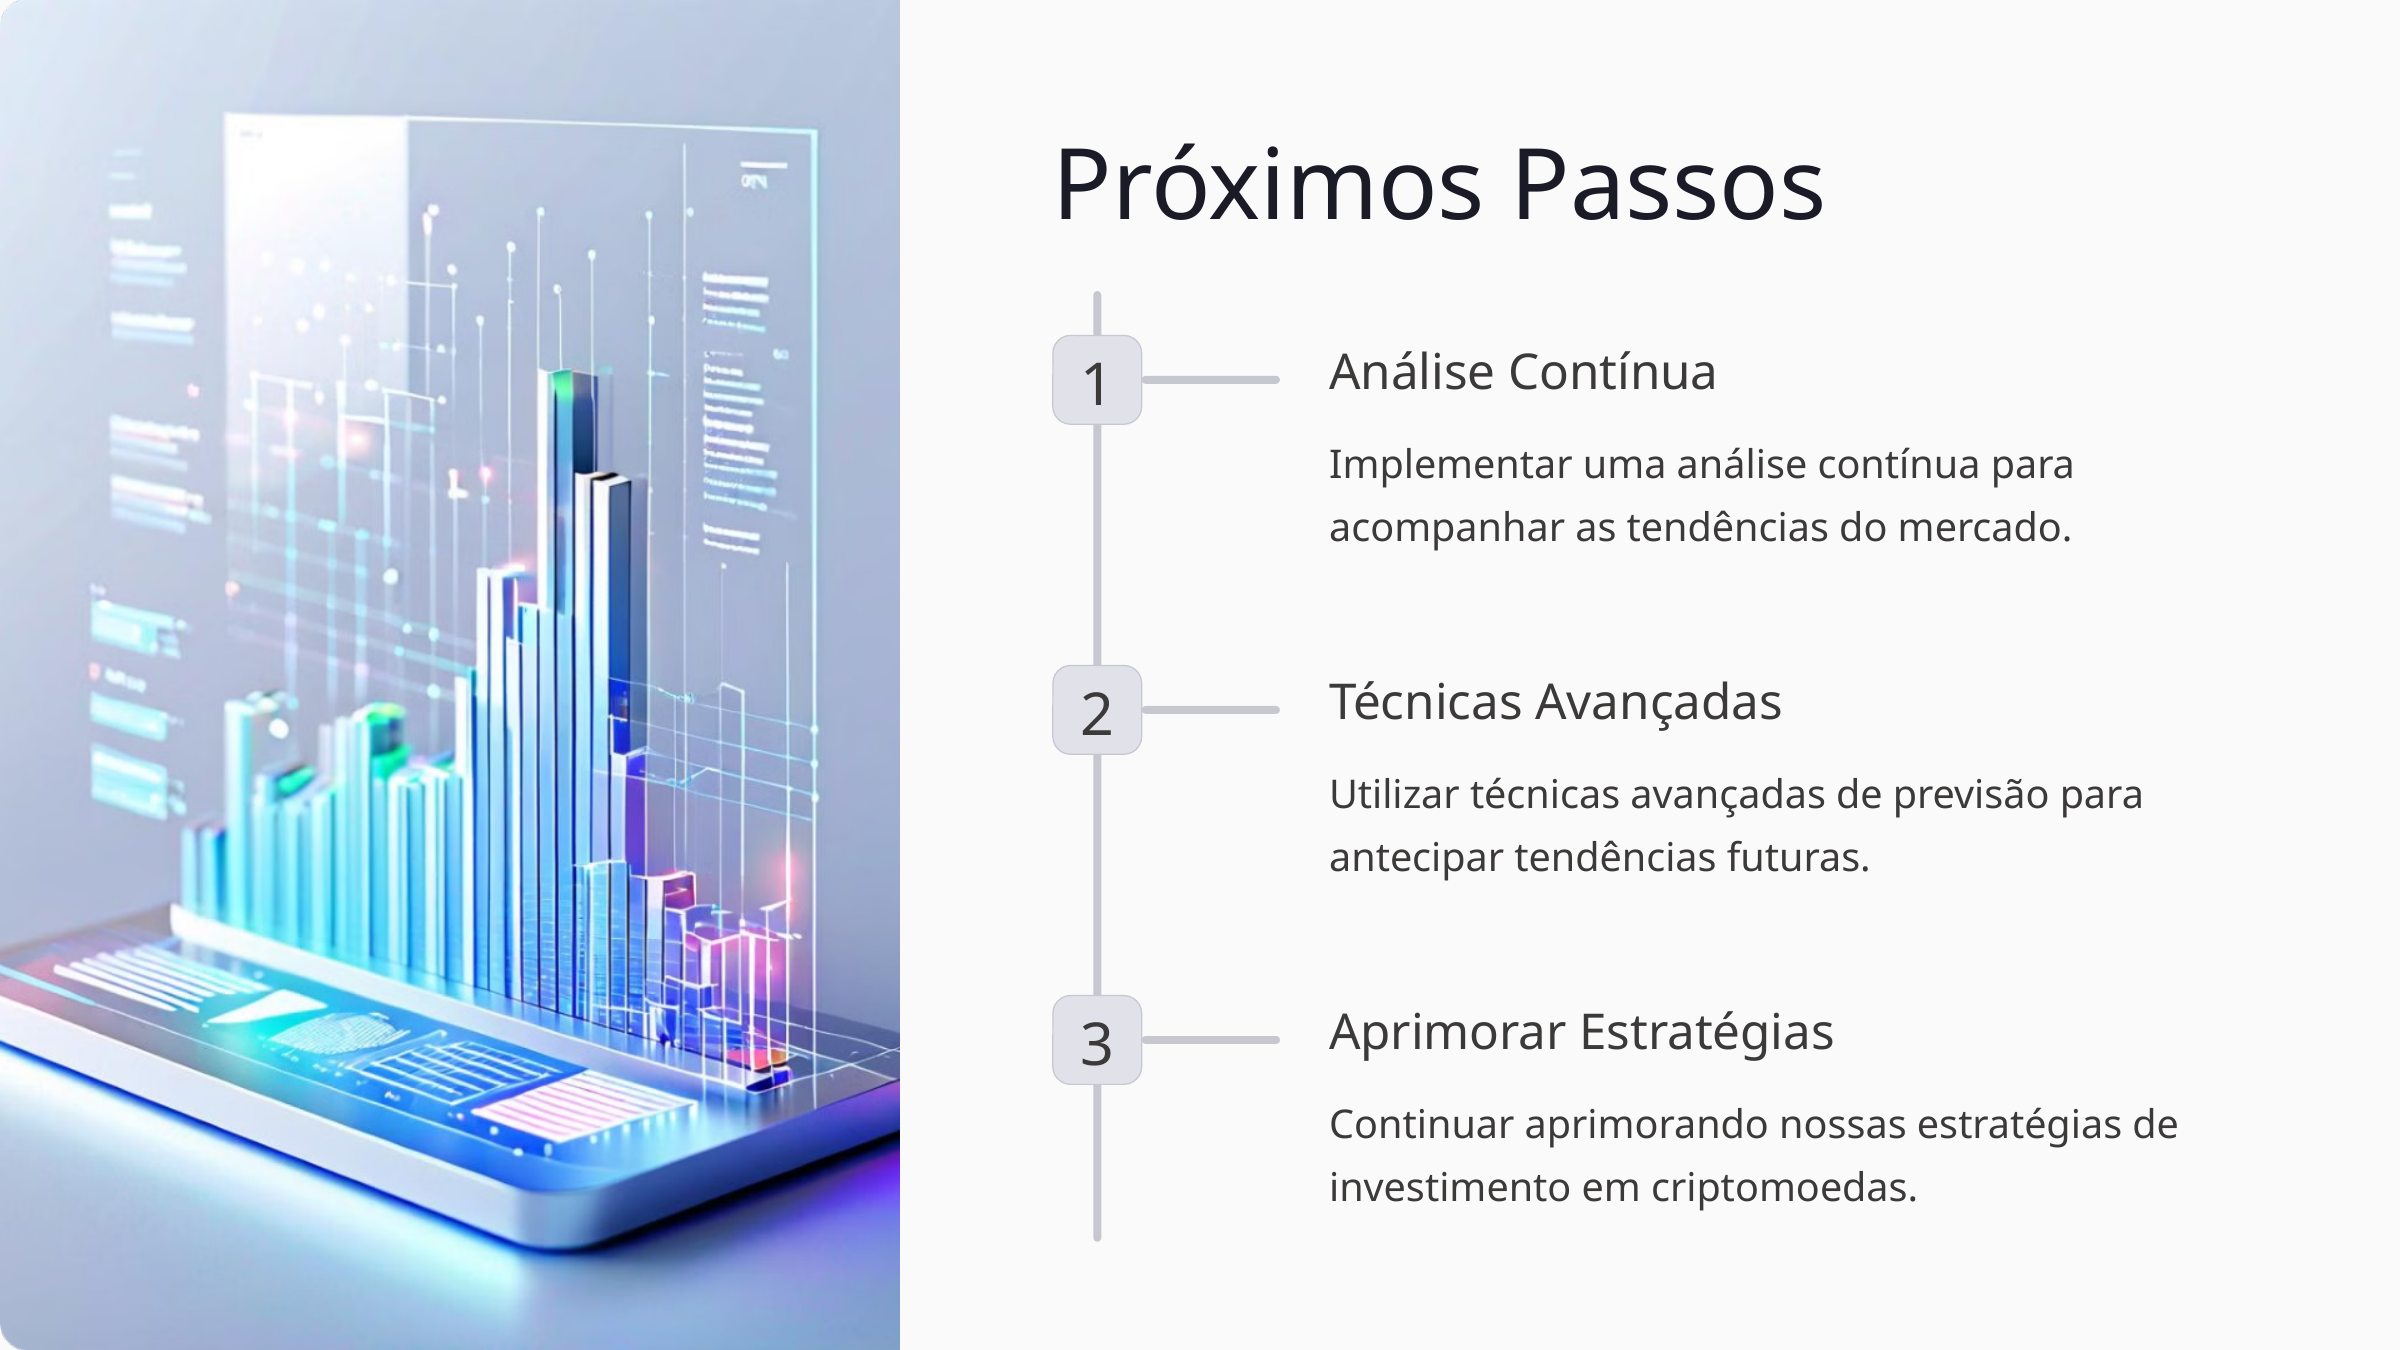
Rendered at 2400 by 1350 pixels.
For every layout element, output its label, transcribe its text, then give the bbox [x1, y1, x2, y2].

text_box [1093, 291, 1102, 335]
text_box Continuar aprimorando nossas estratégias de investimento em criptomoedas. [1314, 1075, 2262, 1203]
text_box Implementar uma análise contínua para acompanhar as tendências do mercado. [1314, 415, 2262, 543]
text_box [1142, 1036, 1280, 1044]
text_box [1093, 1085, 1102, 1242]
picture [0, 0, 900, 1350]
text_box [1052, 995, 1142, 1085]
text_box 1 [1084, 350, 1110, 410]
text_box [1052, 665, 1142, 755]
text_box Aprimorar Estratégias [1314, 990, 1808, 1053]
text_box 2 [1081, 680, 1113, 740]
text_box [1142, 375, 1280, 384]
text_box [900, 0, 2400, 1350]
text_box [1142, 705, 1280, 714]
text_box Próximos Passos [1038, 108, 2026, 232]
text_box [1052, 335, 1142, 425]
text_box Utilizar técnicas avançadas de previsão para antecipar tendências futuras. [1314, 745, 2262, 873]
text_box Técnicas Avançadas [1314, 660, 1808, 723]
text_box 3 [1081, 1010, 1114, 1070]
text_box Análise Contínua [1314, 330, 1808, 393]
text_box [1093, 425, 1102, 665]
text_box [1093, 755, 1102, 995]
